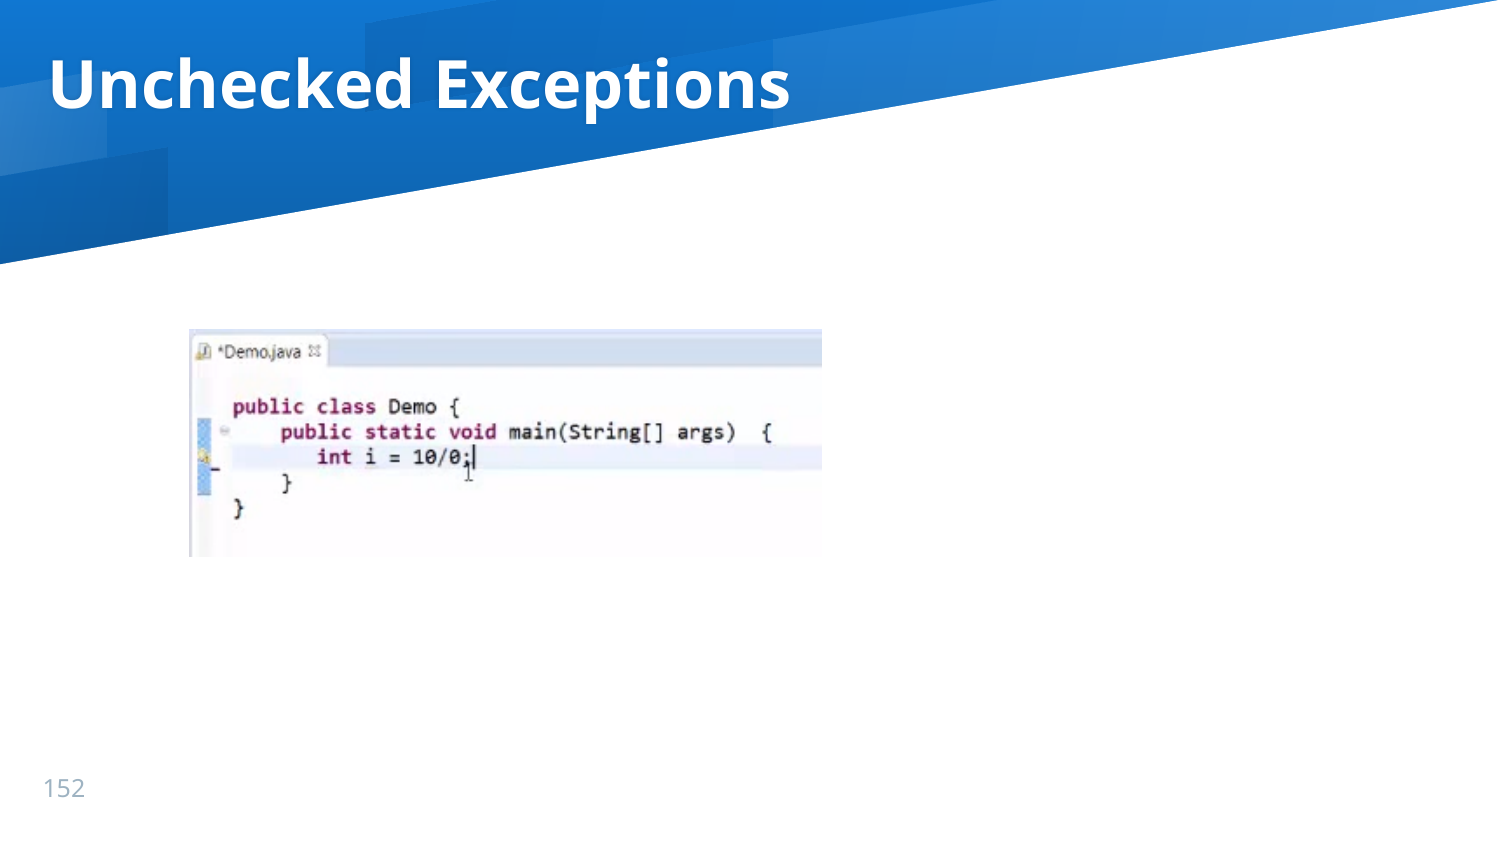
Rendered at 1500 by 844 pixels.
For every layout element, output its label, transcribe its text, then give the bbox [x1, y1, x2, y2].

title Unchecked Exceptions [47, 40, 1105, 203]
slide_number 152 [42, 766, 122, 807]
picture [189, 329, 822, 557]
